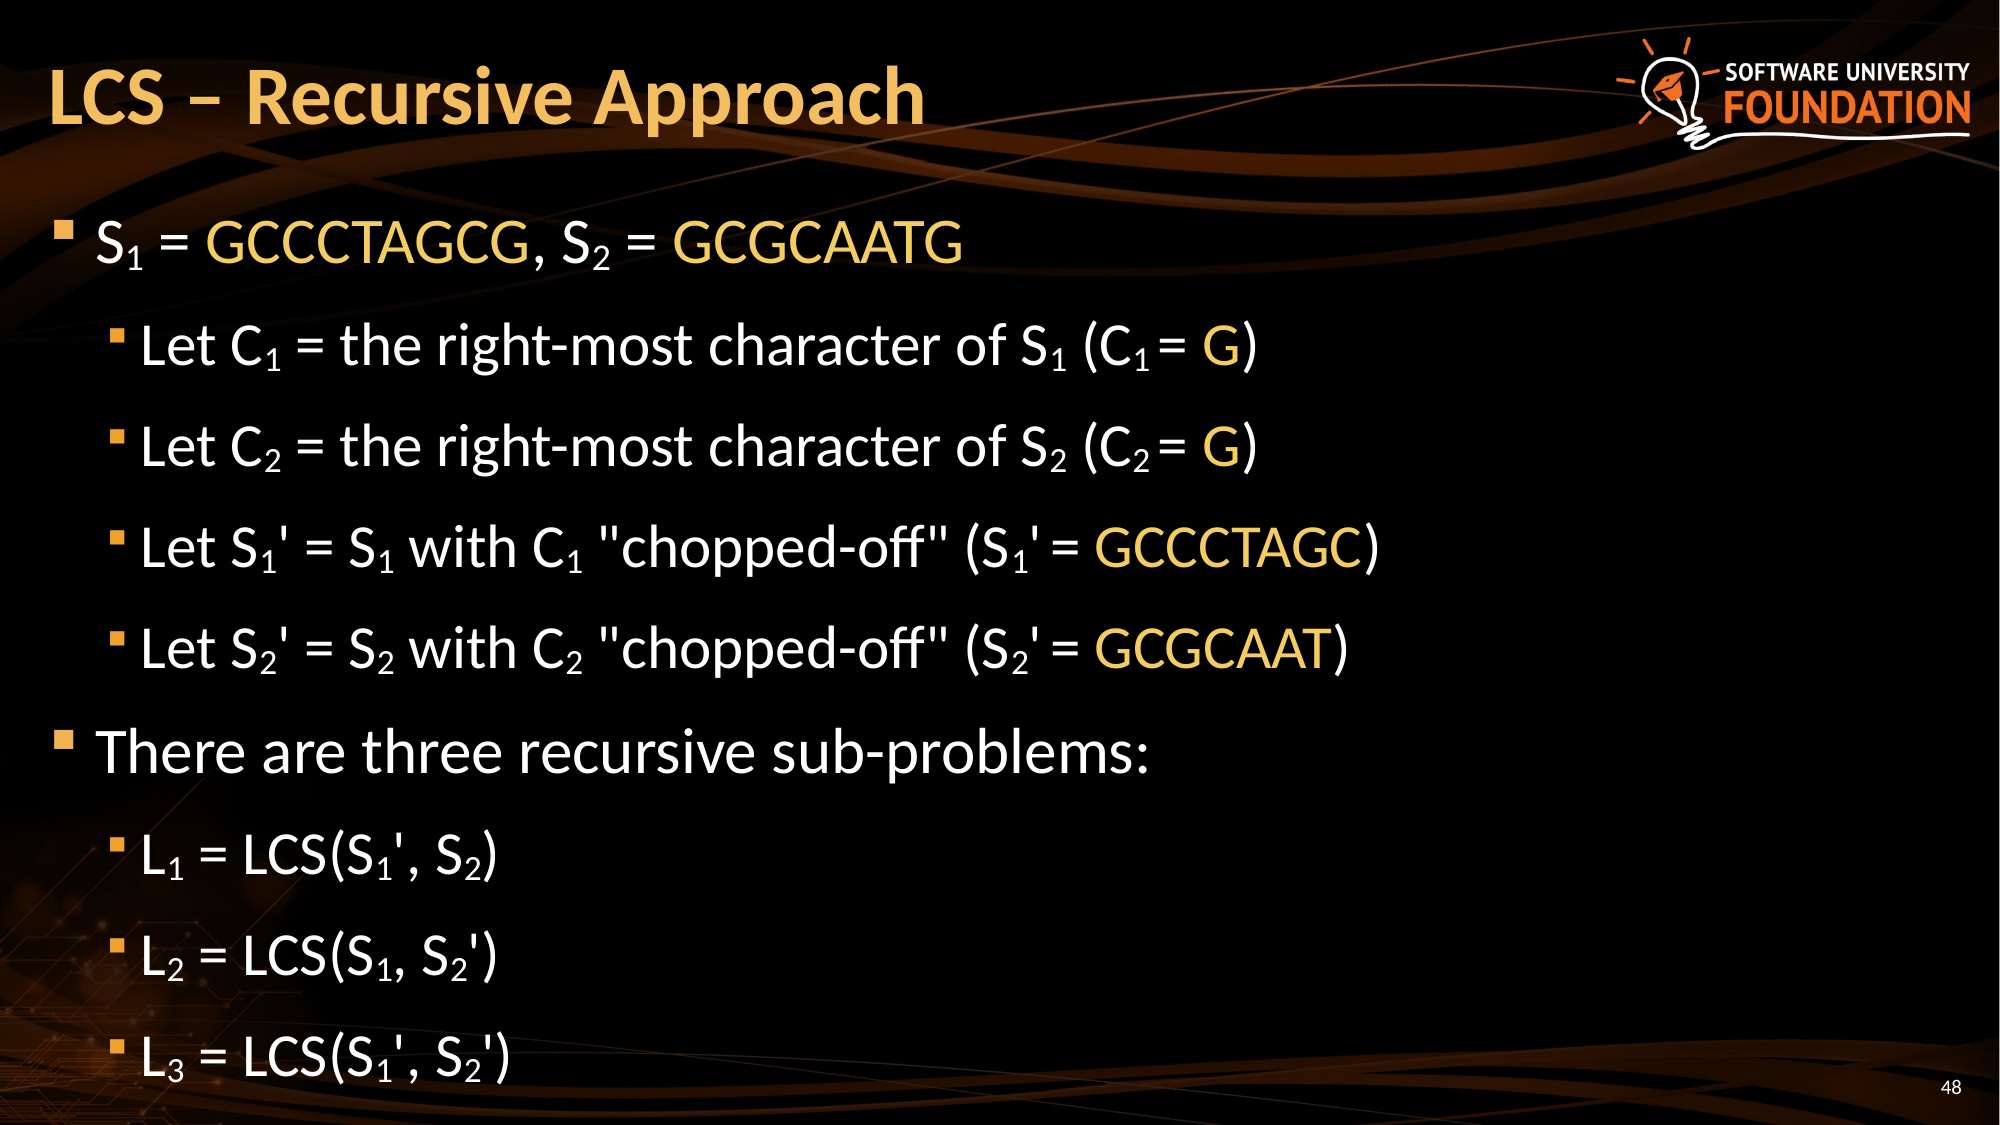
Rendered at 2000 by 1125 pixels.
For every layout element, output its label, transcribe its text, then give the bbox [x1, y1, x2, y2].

list S1 = GCCCTAGCG, S2 = GCGCAATG Let C1 = the right-most character of S1 (C1 = G) Let C2 = the right-most character of S2 (C2 = G) Let S1' = S1 with C1 "chopped-off" (S1' = GCCCTAGC) Let S2' = S2 with C2 "chopped-off" (S2' = GCGCAAT) There are three recursive sub-problems: L1 = LCS(S1', S2) L2 = LCS(S1, S2') L3 = LCS(S1', S2') [31, 188, 1968, 1103]
title LCS – Recursive Approach [30, 6, 1602, 189]
picture [0, 0, 2000, 1125]
